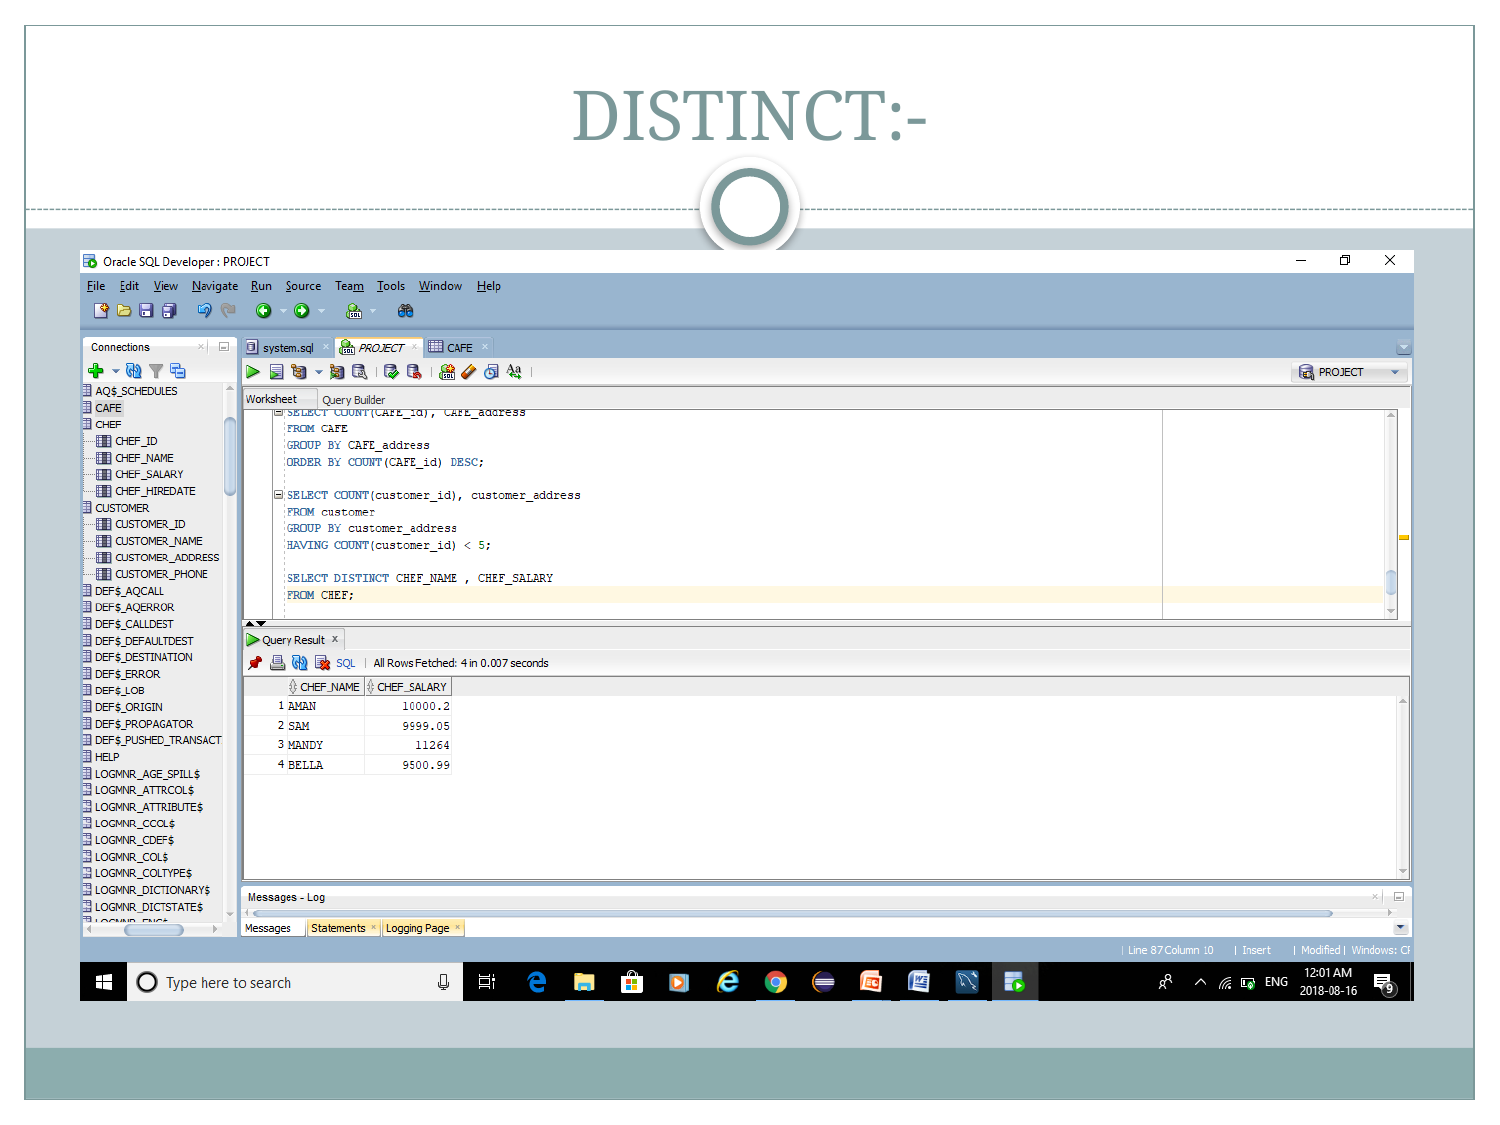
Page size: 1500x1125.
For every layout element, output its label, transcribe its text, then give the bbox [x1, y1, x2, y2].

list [79, 250, 1415, 1001]
title DISTINCT:- [49, 37, 1450, 162]
